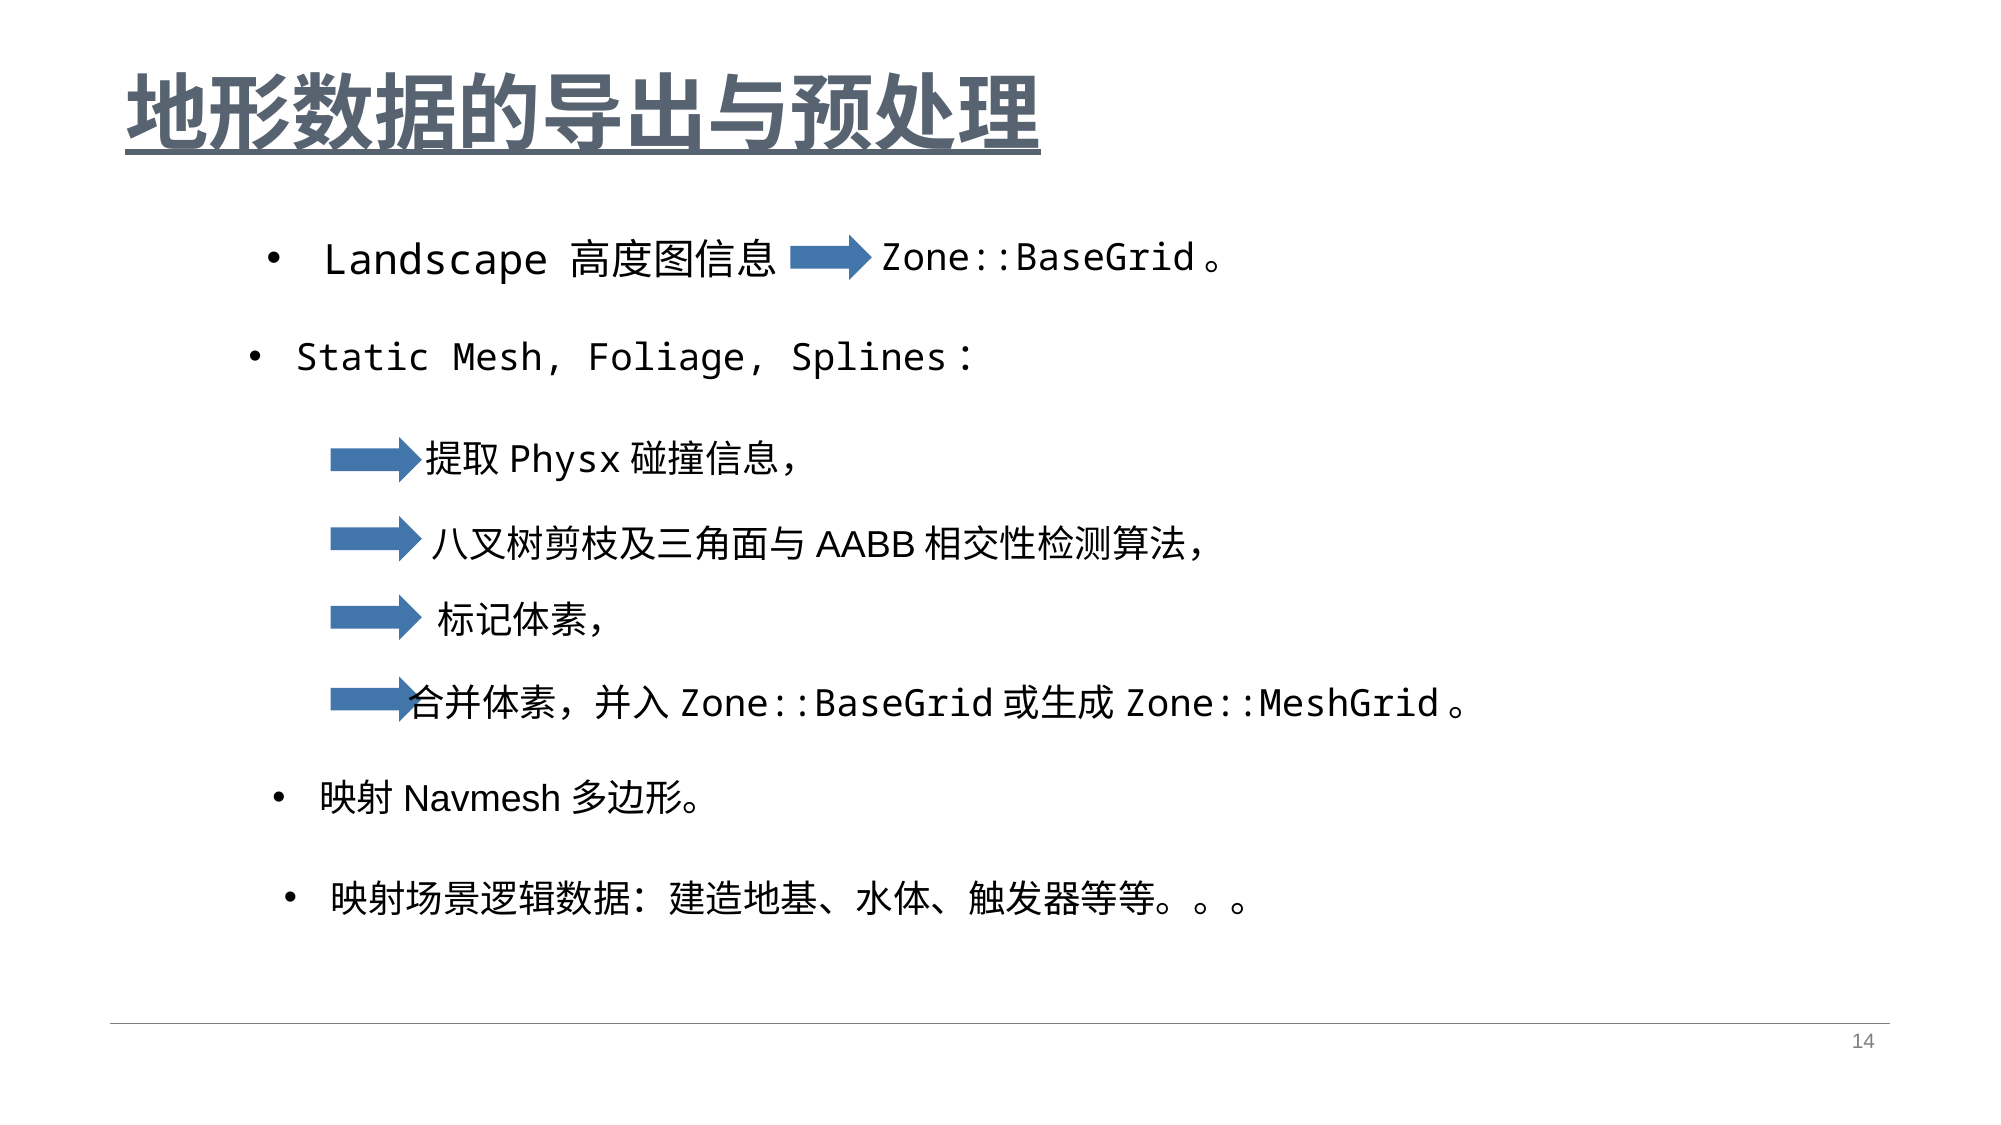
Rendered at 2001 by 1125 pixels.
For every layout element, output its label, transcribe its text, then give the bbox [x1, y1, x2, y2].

text_box 合并体素，并入Zone::BaseGrid或生成Zone::MeshGrid。 [392, 671, 1501, 731]
text_box Zone::BaseGrid。 [865, 225, 1257, 286]
text_box 映射场景逻辑数据：建造地基、水体、触发器等等。。。 [268, 867, 1284, 927]
text_box [789, 232, 865, 283]
text_box [329, 592, 423, 643]
text_box [329, 513, 424, 564]
text_box Landscape 高度图信息 [251, 225, 803, 290]
text_box 标记体素， [423, 588, 641, 649]
slide_number 14 [1412, 1023, 1890, 1058]
text_box 八叉树剪枝及三角面与AABB相交性检测算法， [417, 512, 1240, 572]
text_box [329, 686, 392, 712]
text_box [329, 434, 410, 485]
text_box 映射Navmesh多边形。 [257, 766, 735, 827]
text_box 提取Physx碰撞信息， [410, 427, 833, 488]
title 地形数据的导出与预处理 [109, 0, 1890, 169]
text_box Static Mesh, Foliage, Splines： [233, 325, 1010, 386]
